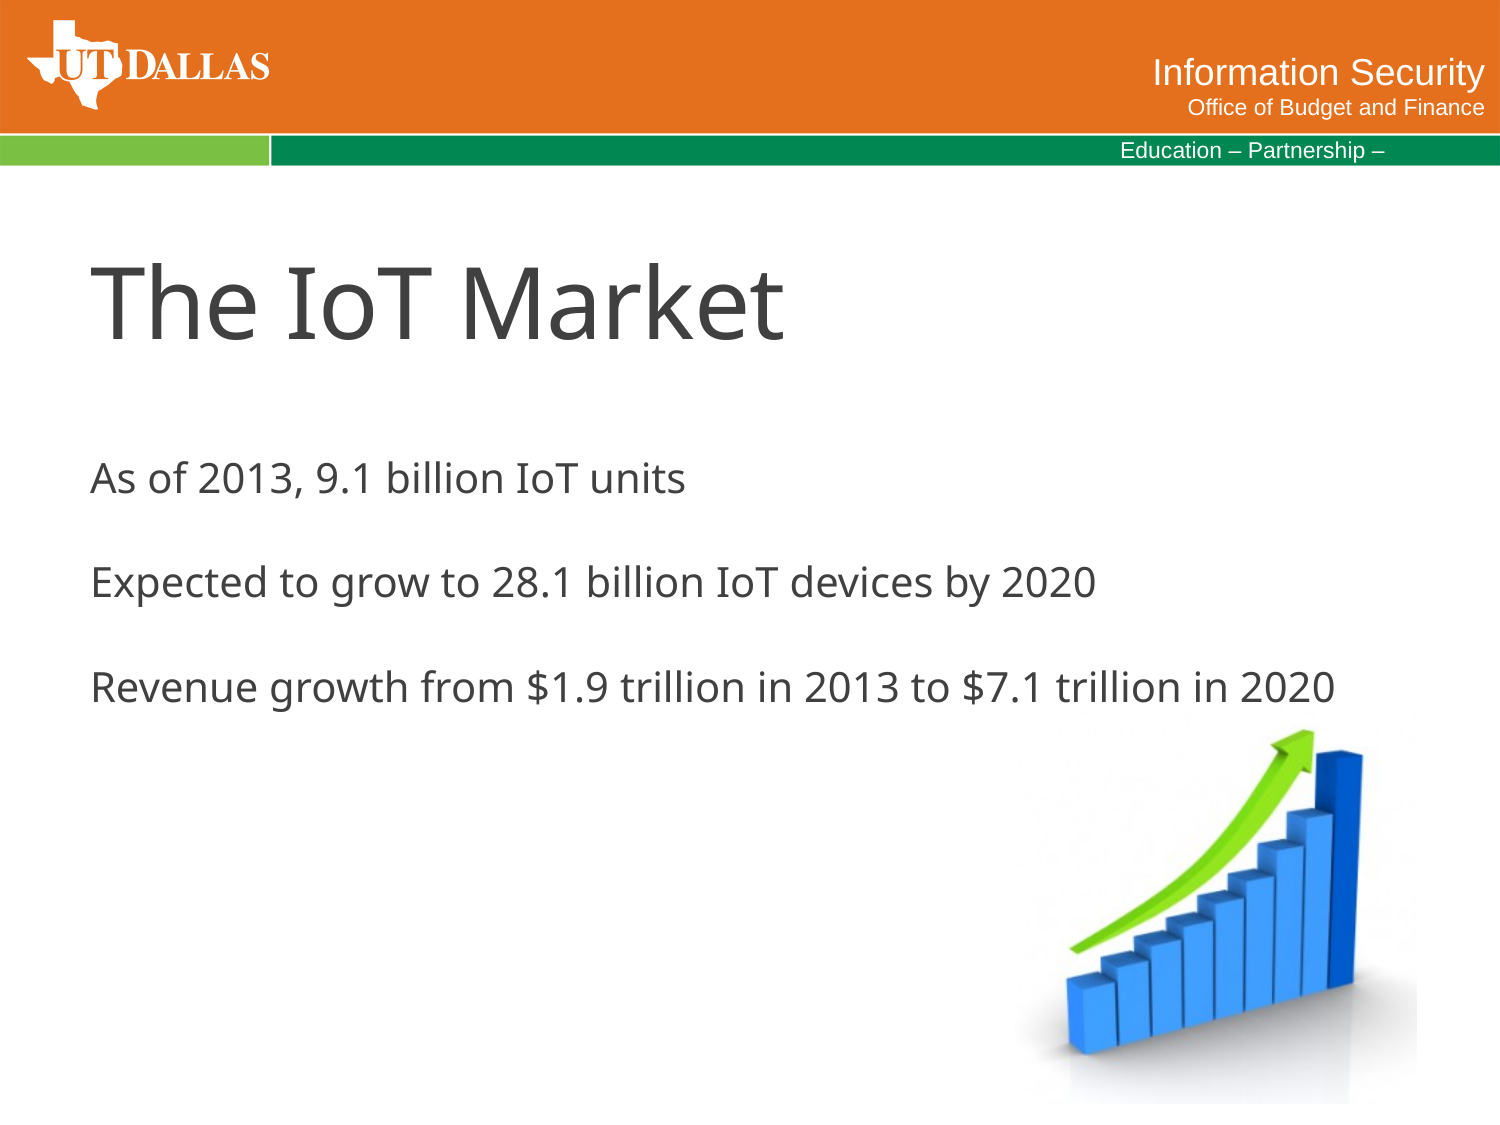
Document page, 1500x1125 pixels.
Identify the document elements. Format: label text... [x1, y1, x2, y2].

title The IoT Market [75, 180, 1425, 368]
text_box Education – Partnership – Solutions [1098, 128, 1500, 199]
picture [0, 0, 1500, 1125]
text_box Information Security Office of Budget and Finance [917, 40, 1500, 128]
list As of 2013, 9.1 billion IoT units Expected to grow to 28.1 billion IoT devices by 2020 Revenue growth from $1.9 trillion in 2013 to $7.1 trillion in 2020 [75, 419, 1425, 976]
